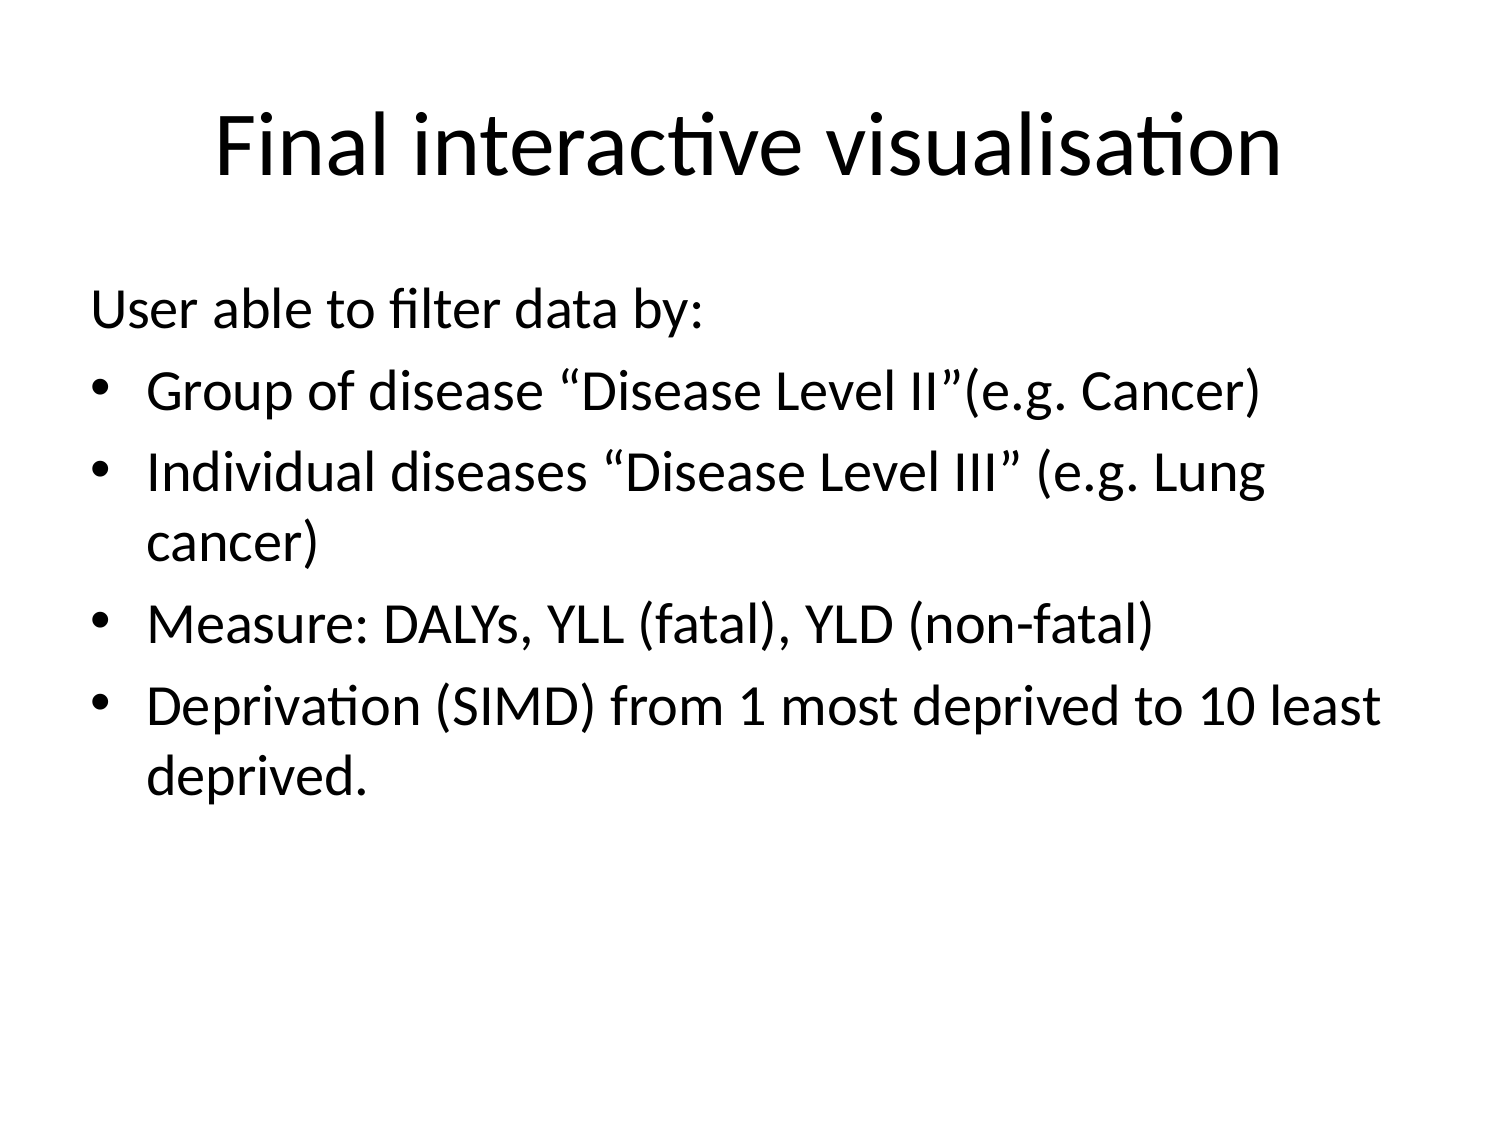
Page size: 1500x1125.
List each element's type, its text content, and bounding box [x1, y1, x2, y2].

list User able to filter data by: Group of disease “Disease Level II”(e.g. Cancer) Individual diseases “Disease Level III” (e.g. Lung cancer) Measure: DALYs, YLL (fatal), YLD (non-fatal) Deprivation (SIMD) from 1 most deprived to 10 least deprived. [75, 262, 1425, 1005]
title Final interactive visualisation [75, 45, 1425, 233]
